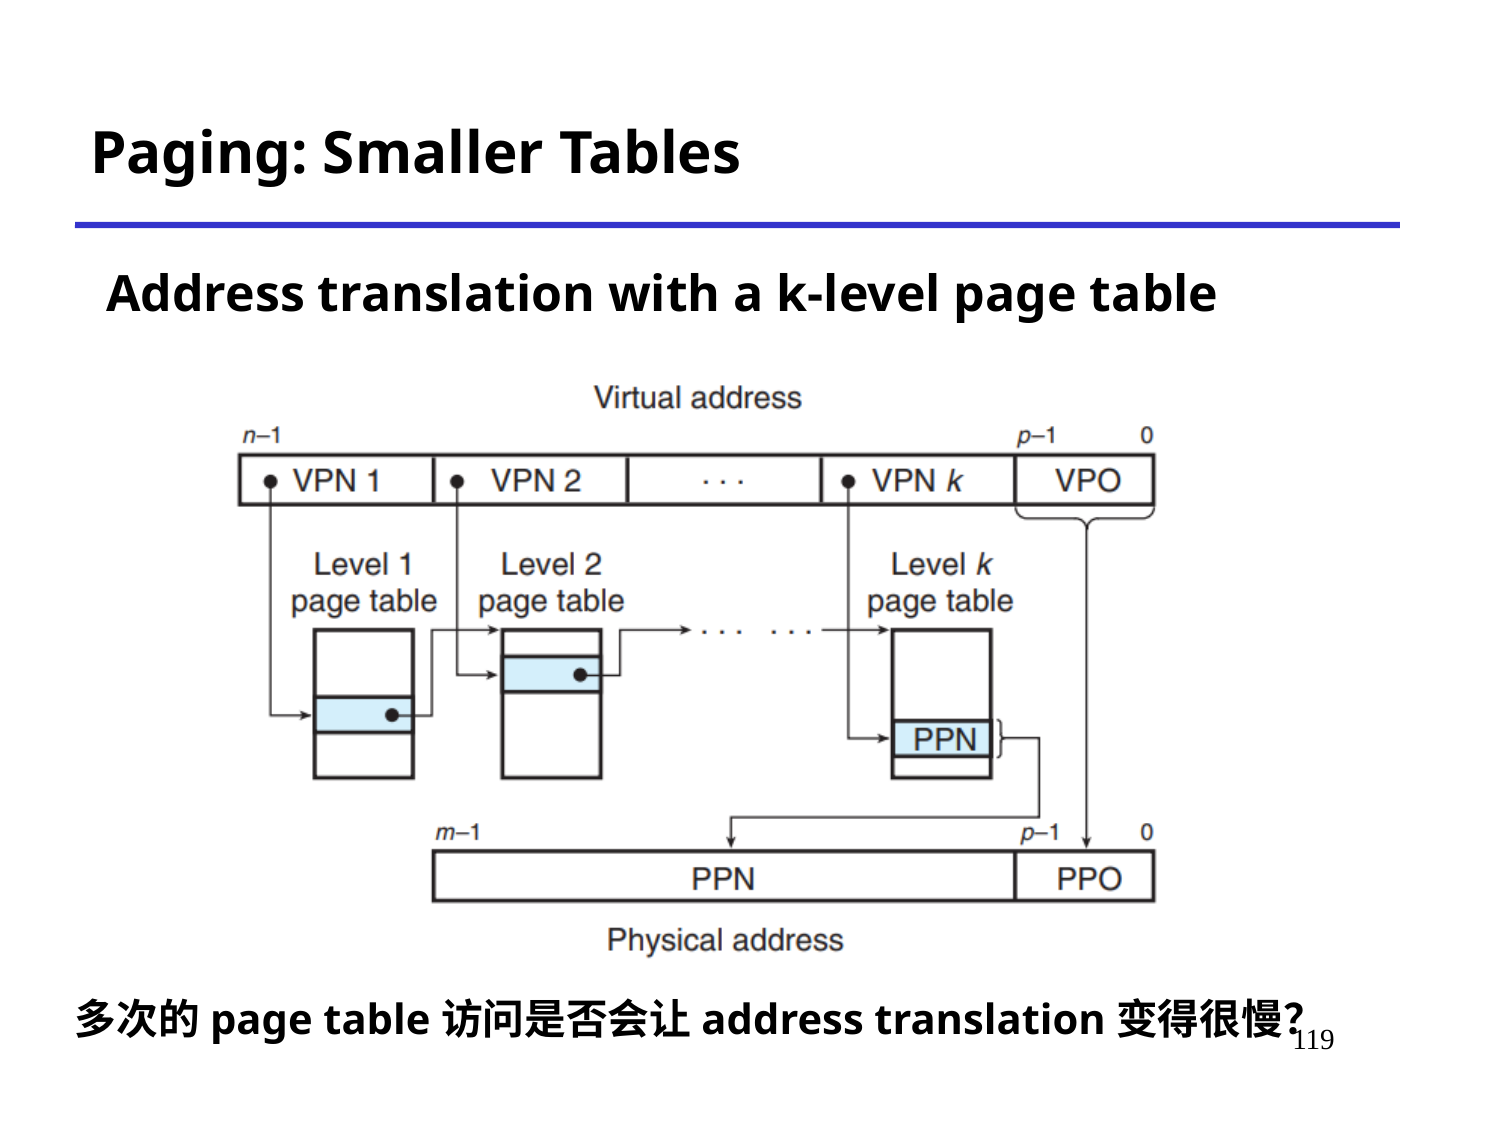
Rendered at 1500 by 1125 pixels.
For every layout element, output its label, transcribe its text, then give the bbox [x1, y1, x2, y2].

picture [195, 369, 1205, 973]
text_box Address translation with a k-level page table [91, 253, 1234, 329]
title Paging: Smaller Tables [75, 75, 1400, 225]
slide_number 118 [1137, 1012, 1351, 1088]
text_box 多次的page table访问是否会让address translation变得很慢？ [60, 985, 1340, 1051]
